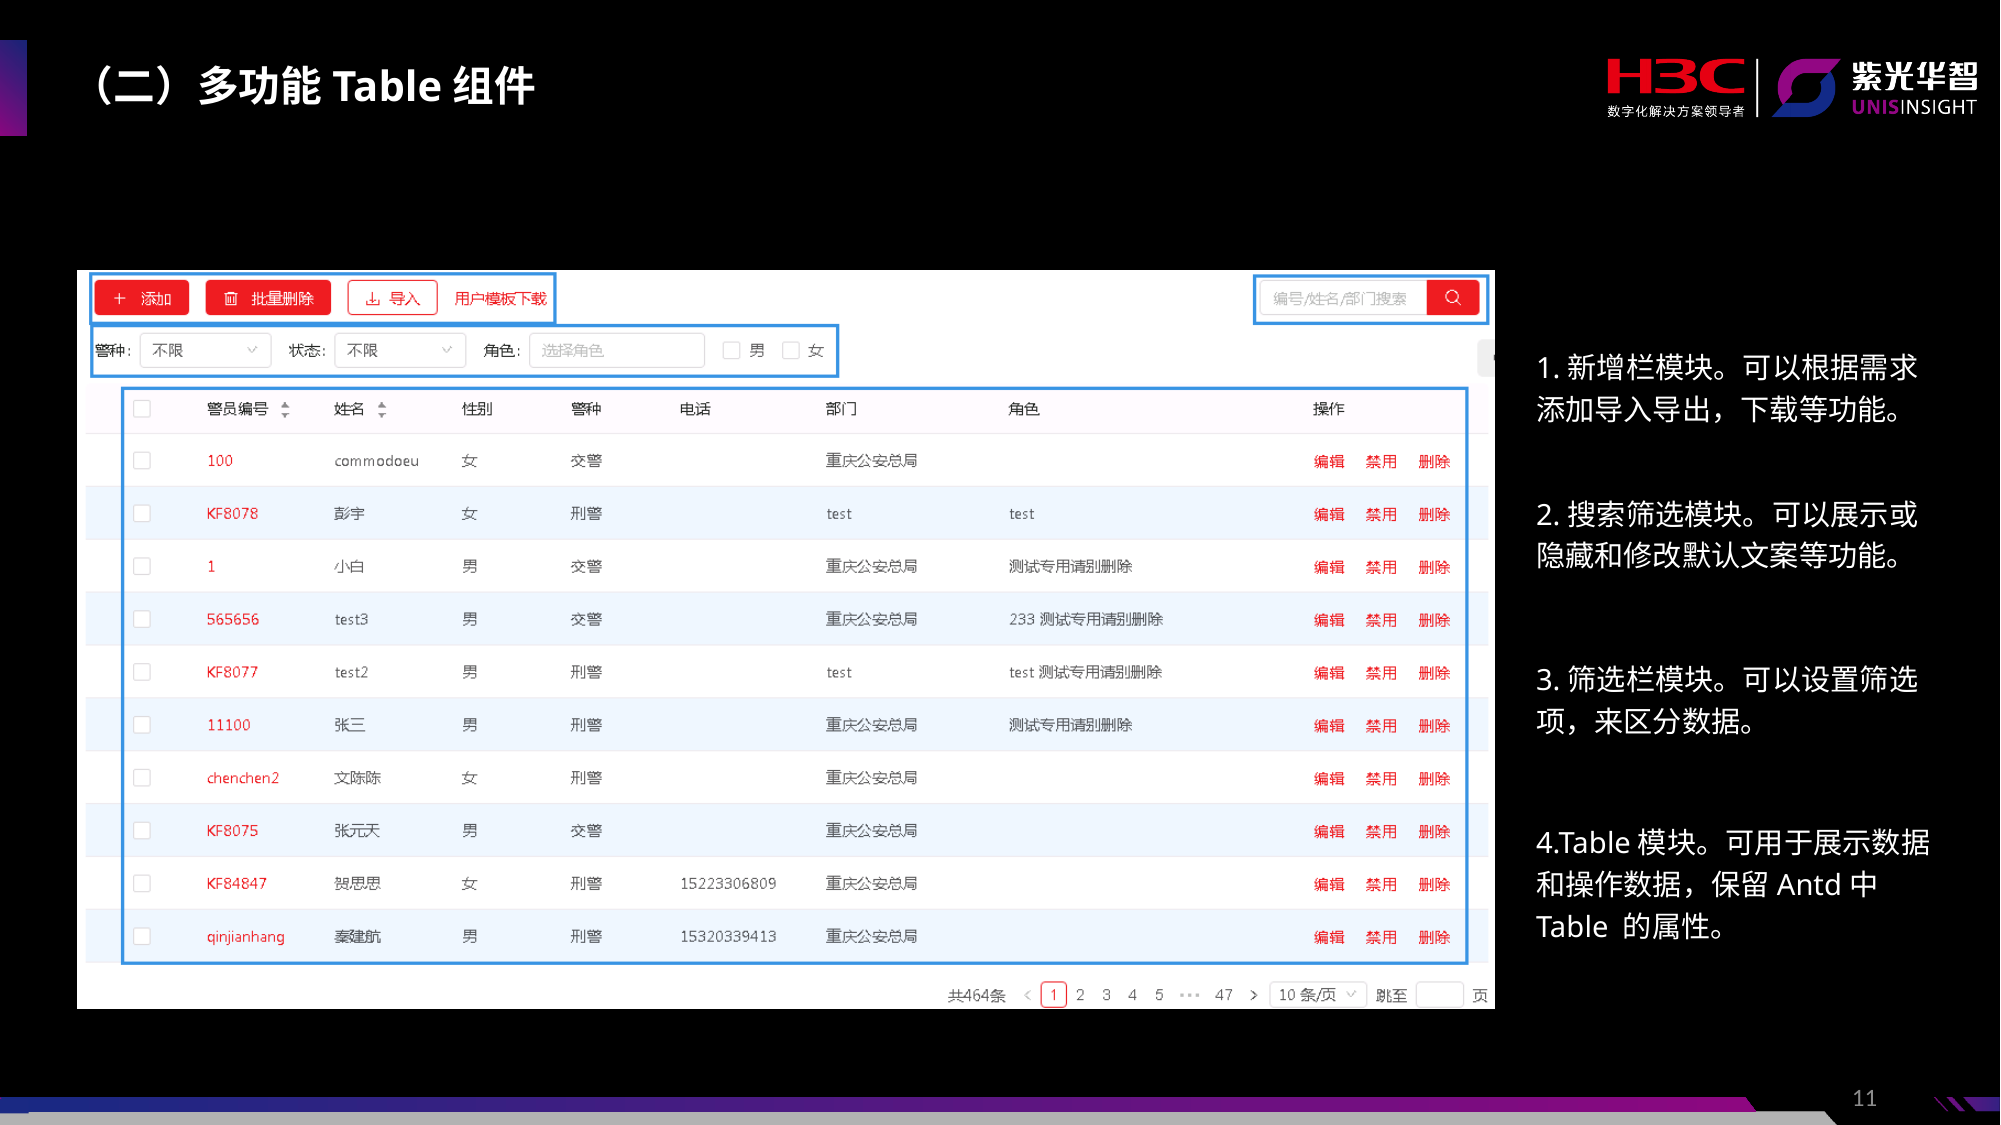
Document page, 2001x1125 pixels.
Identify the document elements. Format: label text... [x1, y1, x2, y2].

picture [0, 1097, 2000, 1125]
text_box 4.Table模块。可用于展示数据和操作数据，保留Antd中Table 的属性。 [1521, 809, 1963, 951]
title （二）多功能Table组件 [57, 40, 1722, 136]
text_box 3.筛选栏模块。可以设置筛选项，来区分数据。 [1521, 647, 1951, 746]
picture [77, 270, 1495, 1009]
text_box 2.搜索筛选模块。可以展示或隐藏和修改默认文案等功能。 [1521, 481, 1951, 581]
text_box 1.新增栏模块。可以根据需求添加导入导出，下载等功能。 [1521, 334, 1951, 434]
picture [1722, 52, 1982, 123]
